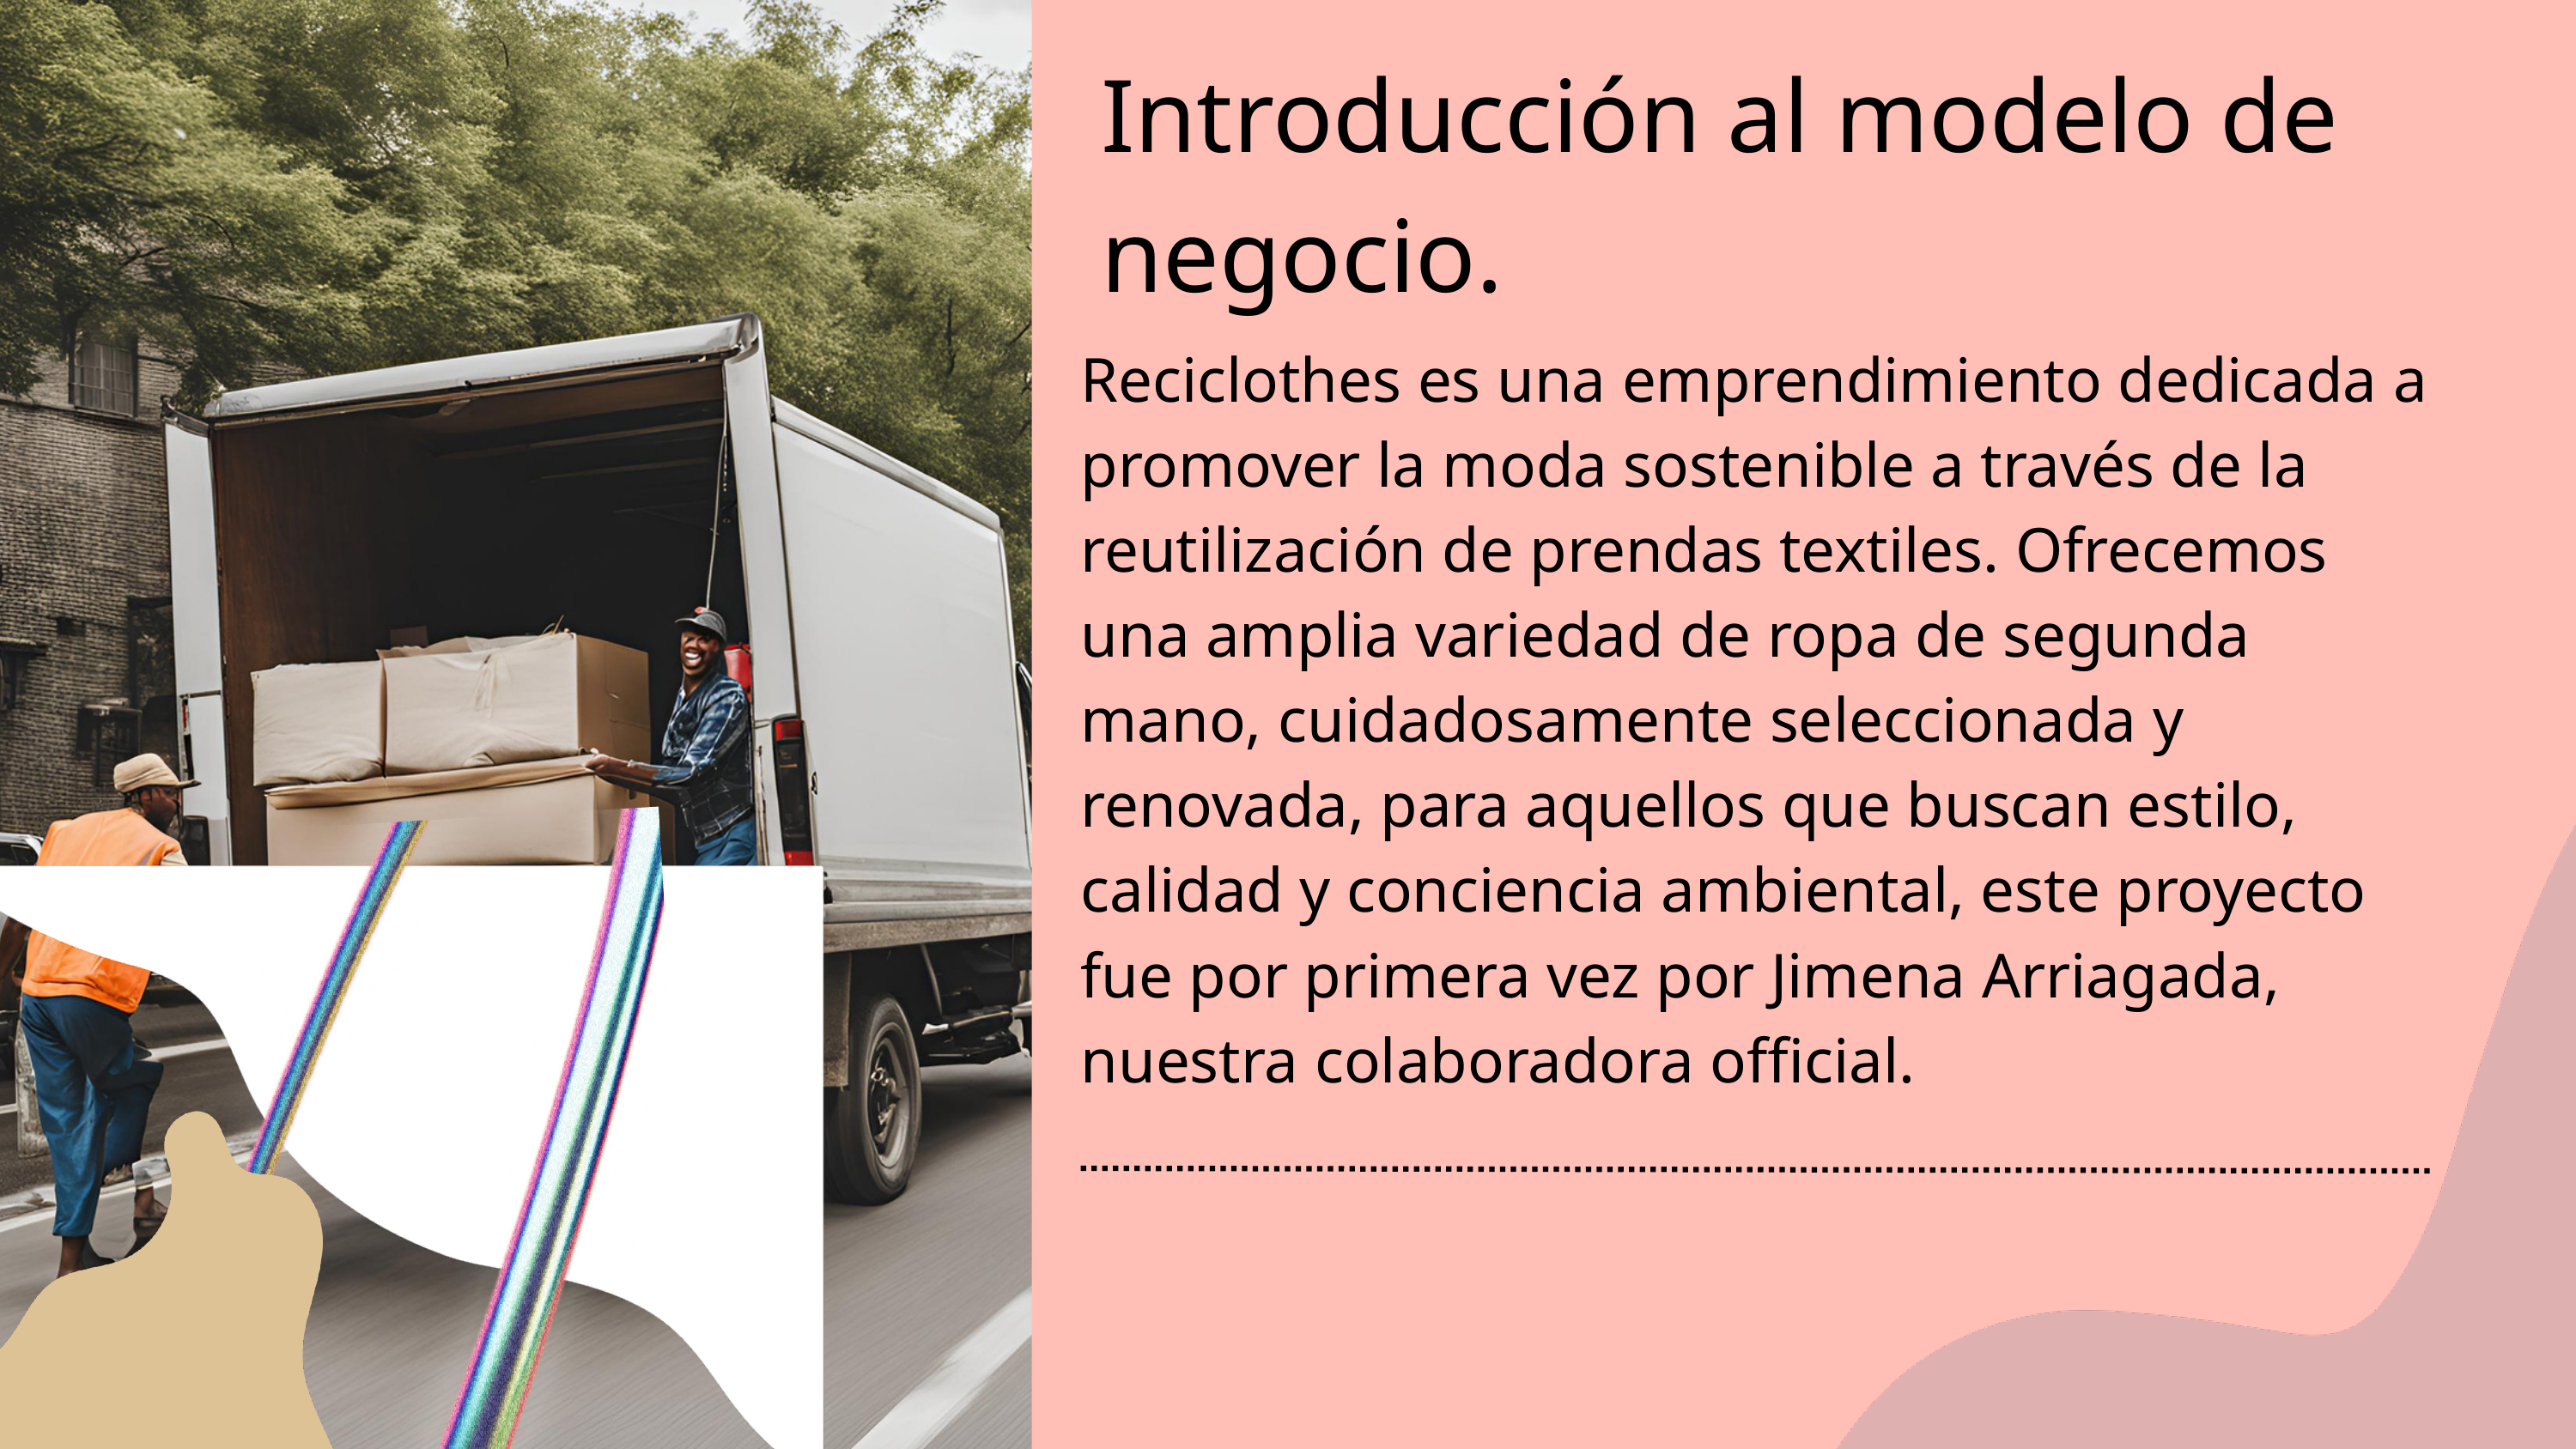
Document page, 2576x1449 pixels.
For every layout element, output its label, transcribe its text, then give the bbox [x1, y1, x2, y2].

text_box Reciclothes es una emprendimiento dedicada a promover la moda sostenible a través de la reutilización de prendas textiles. Ofrecemos una amplia variedad de ropa de segunda mano, cuidadosamente seleccionada y renovada, para aquellos que buscan estilo, calidad y conciencia ambiental, este proyecto fue por primera vez por Jimena Arriagada, nuestra colaboradora official. [1080, 329, 2432, 1095]
text_box [1741, 750, 2576, 1449]
text_box Introducción al modelo de negocio. [1101, 32, 2411, 312]
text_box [0, 0, 1032, 1449]
